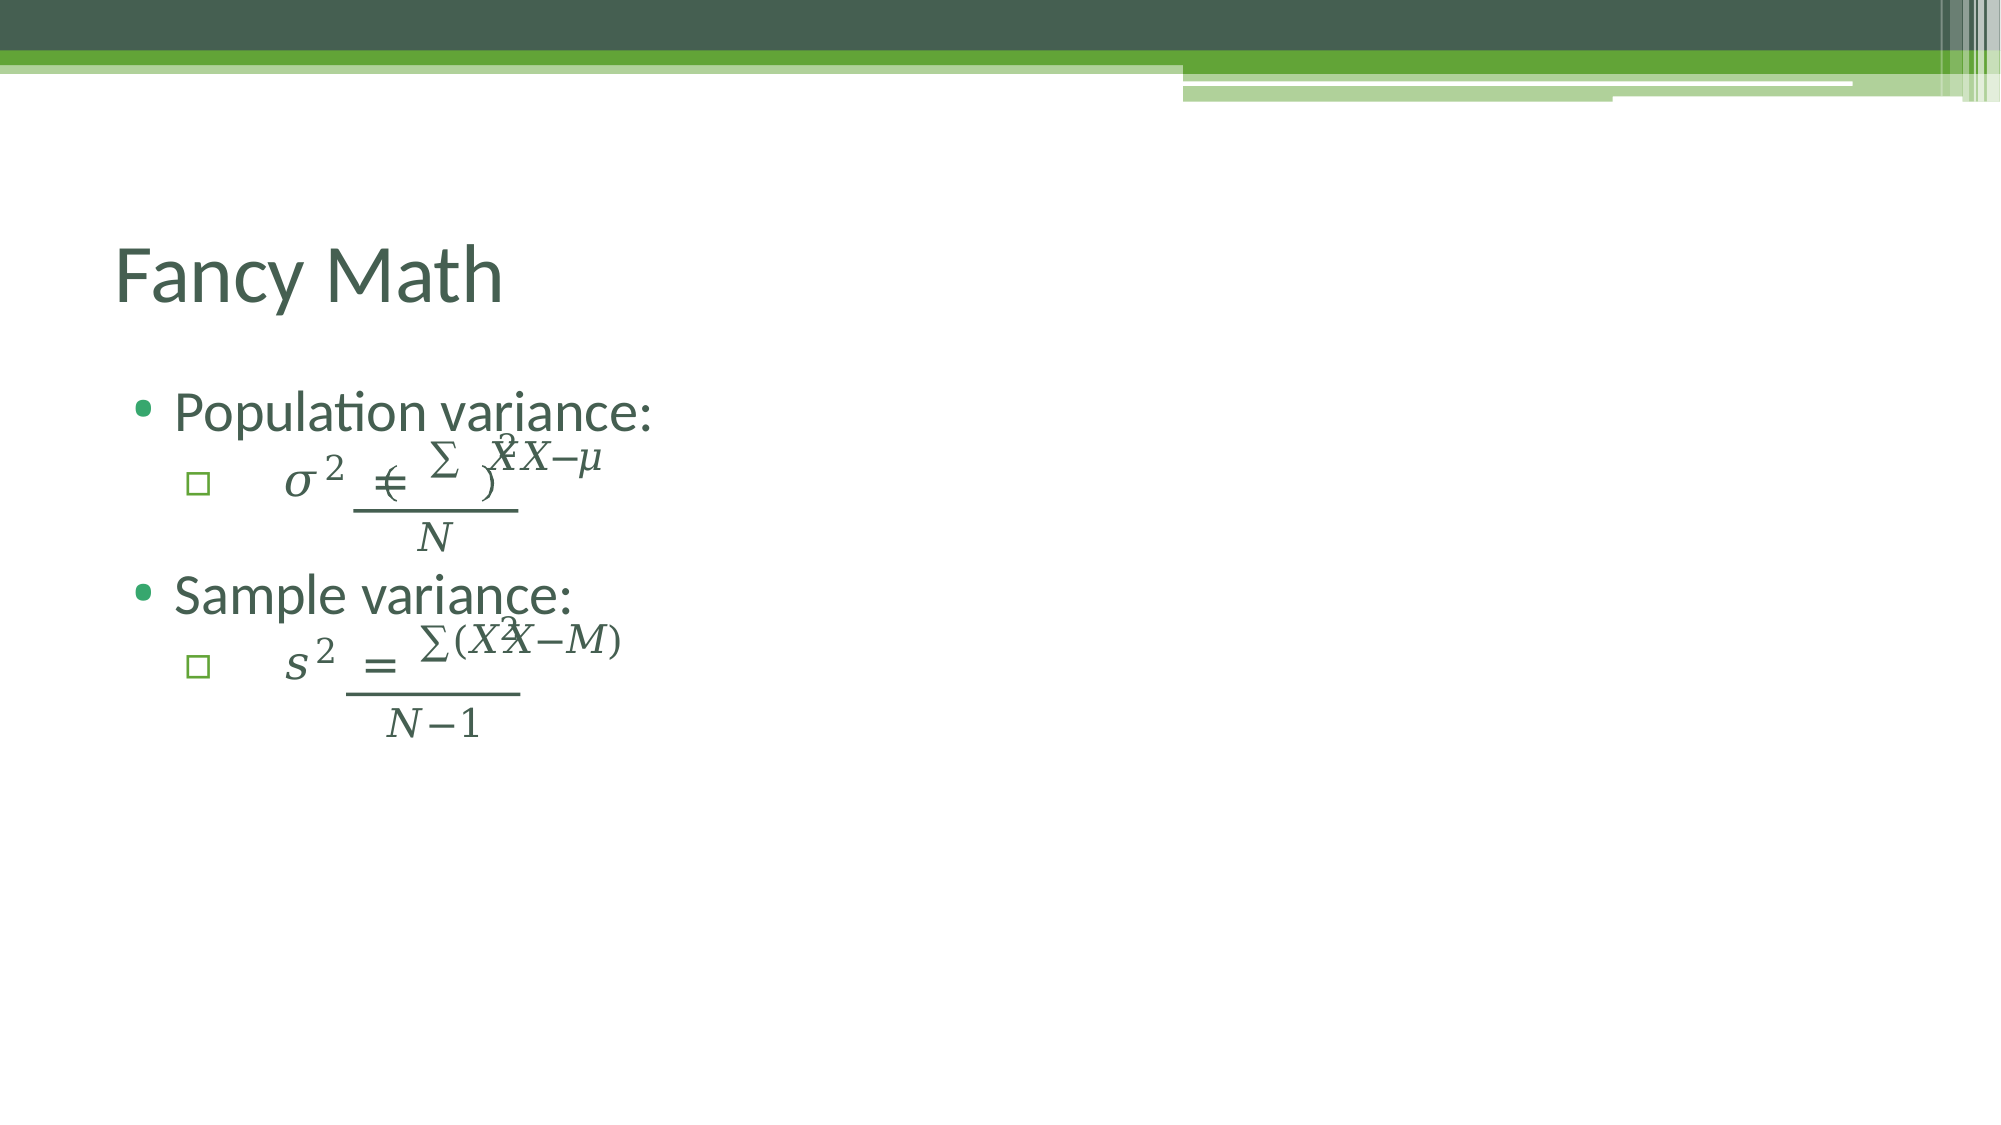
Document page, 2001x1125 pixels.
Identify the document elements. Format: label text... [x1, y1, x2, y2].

title Fancy Math [112, 217, 511, 408]
text_box Population variance: 2 ▫ 𝜎2 = ∑ 𝑋𝑋−𝜇 𝑁 Sample variance: 2 ▫ 𝑠2 = ∑(𝑋𝑋−𝑀) 𝑁−1 [122, 361, 670, 746]
